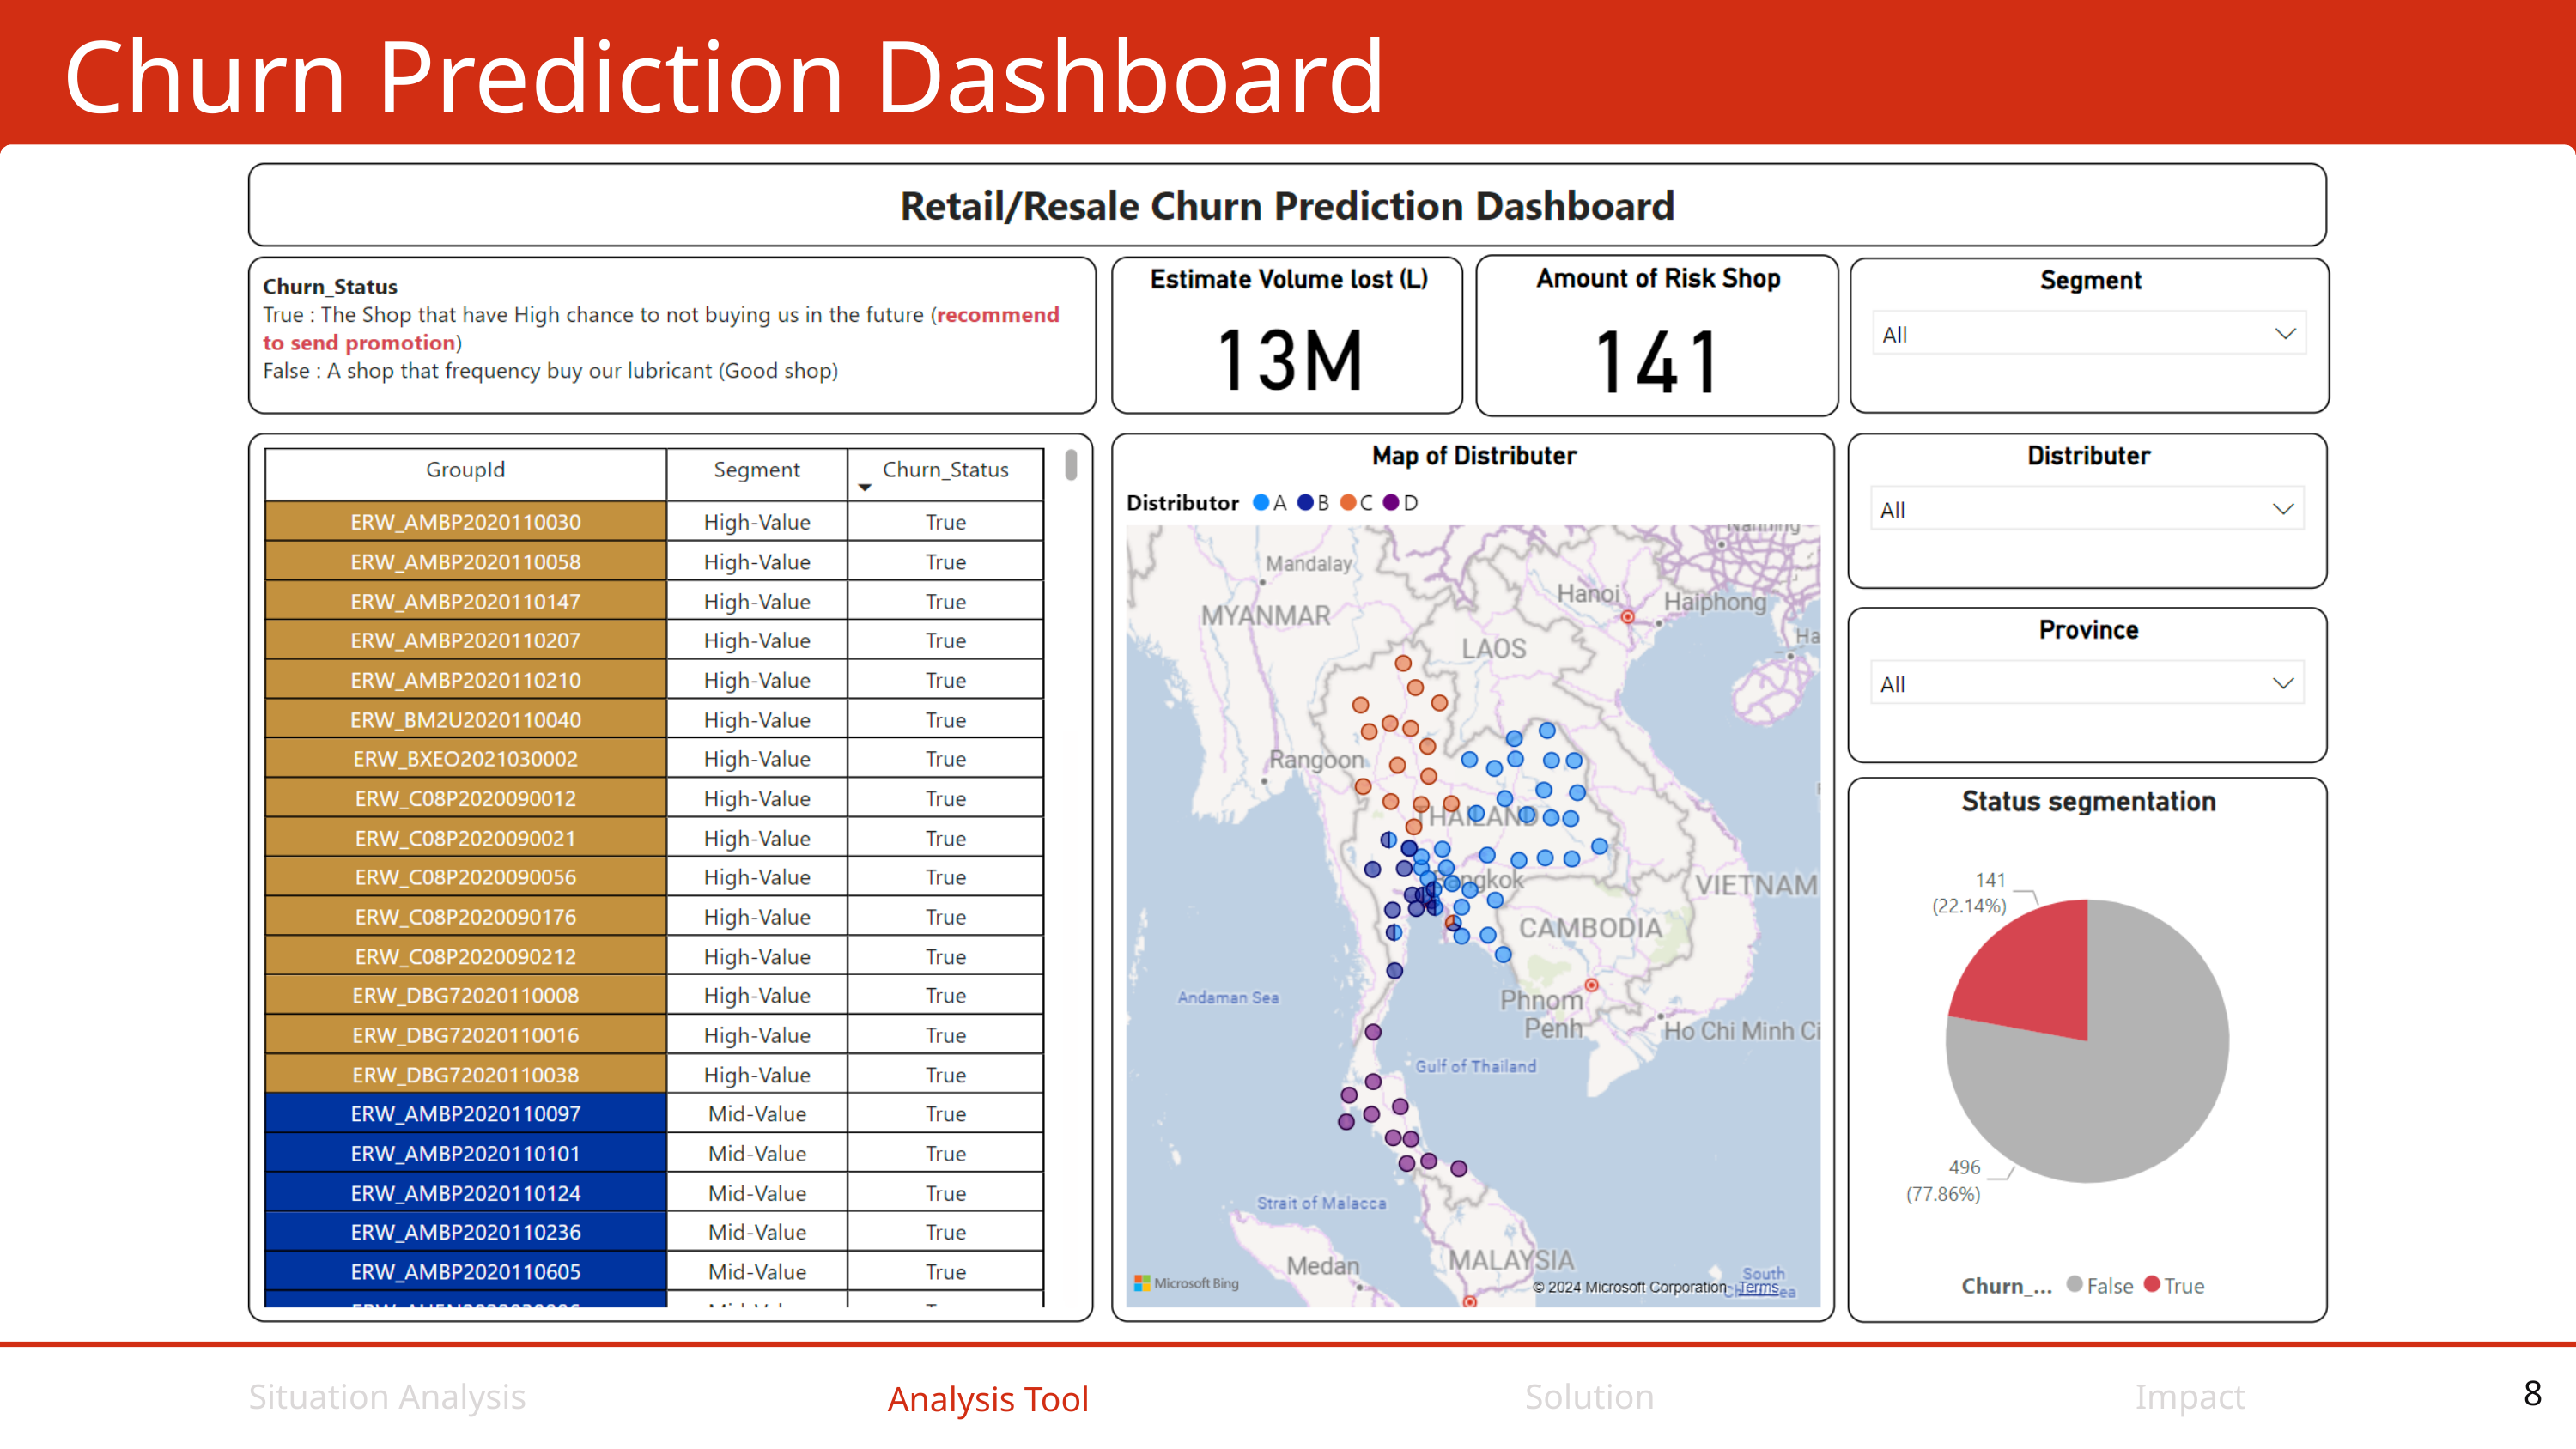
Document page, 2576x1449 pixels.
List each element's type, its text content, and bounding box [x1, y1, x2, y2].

text_box Churn Prediction Dashboard [62, 0, 2432, 133]
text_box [0, 144, 2576, 1449]
